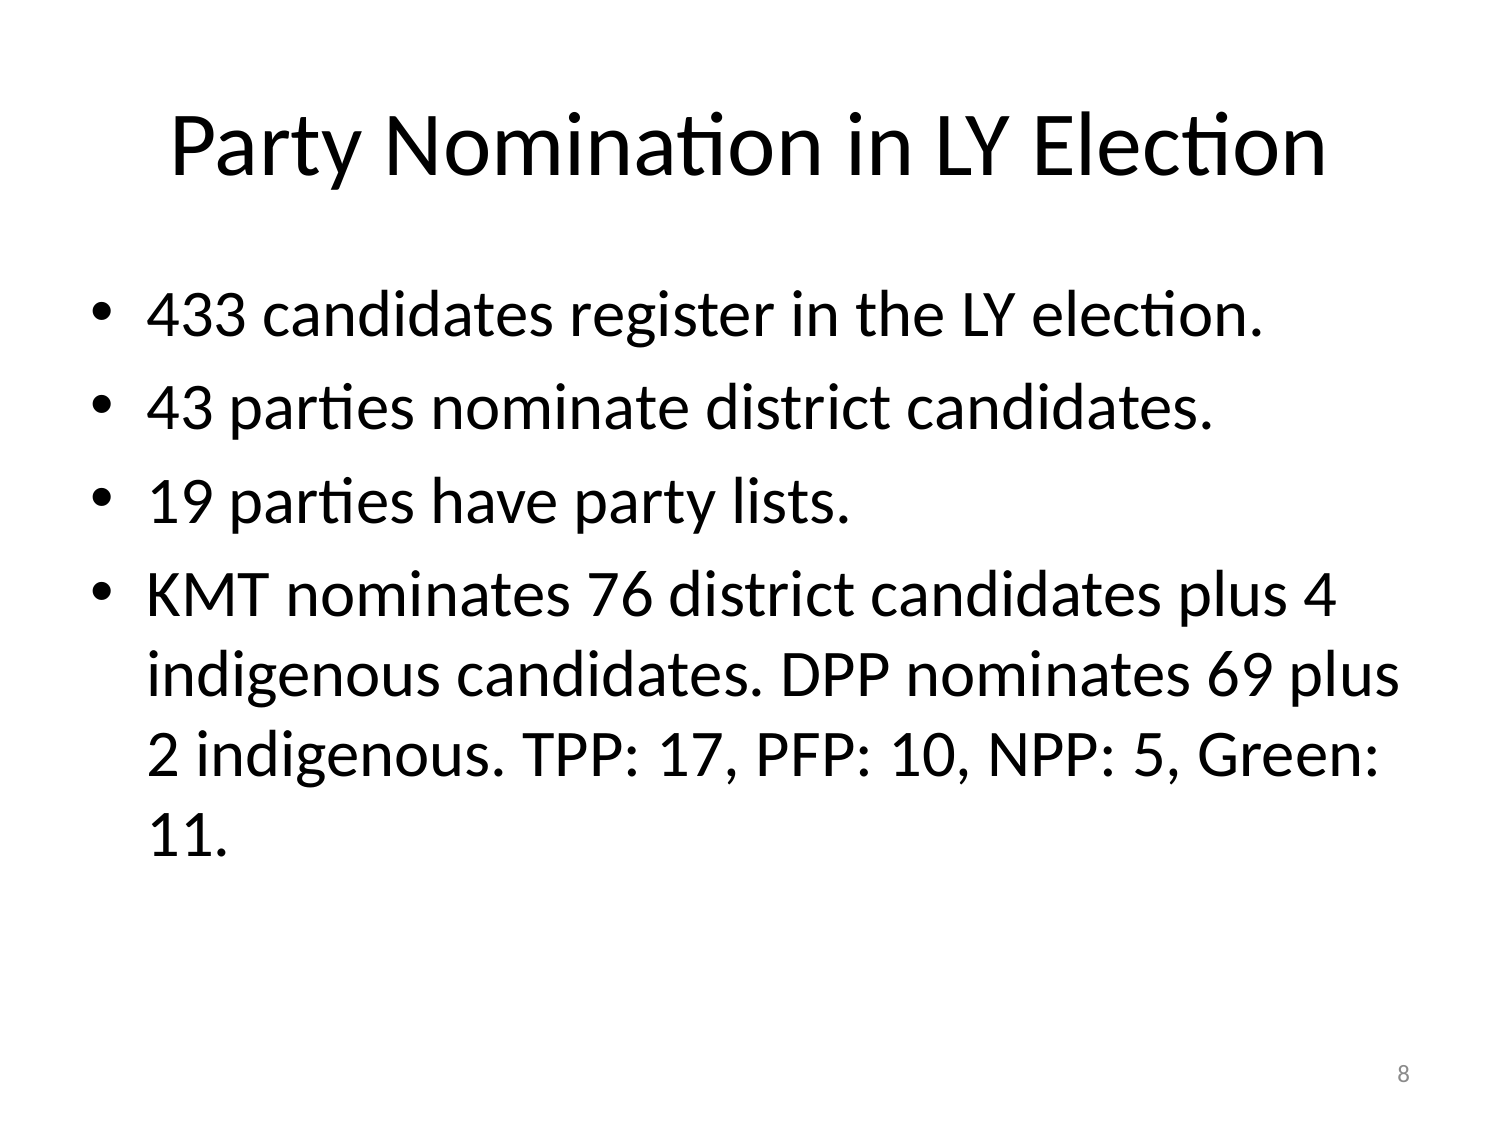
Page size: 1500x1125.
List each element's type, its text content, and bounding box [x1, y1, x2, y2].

title Party Nomination in LY Election [75, 45, 1425, 233]
slide_number 7 [1074, 1042, 1425, 1103]
list 433 candidates register in the LY election. 43 parties nominate district candidates. 19 parties have party lists. KMT nominates 76 district candidates plus 4 indigenous candidates. DPP nominates 69 plus 2 indigenous. TPP: 17, PFP: 10, NPP: 5, Green: 11. [75, 262, 1425, 1005]
